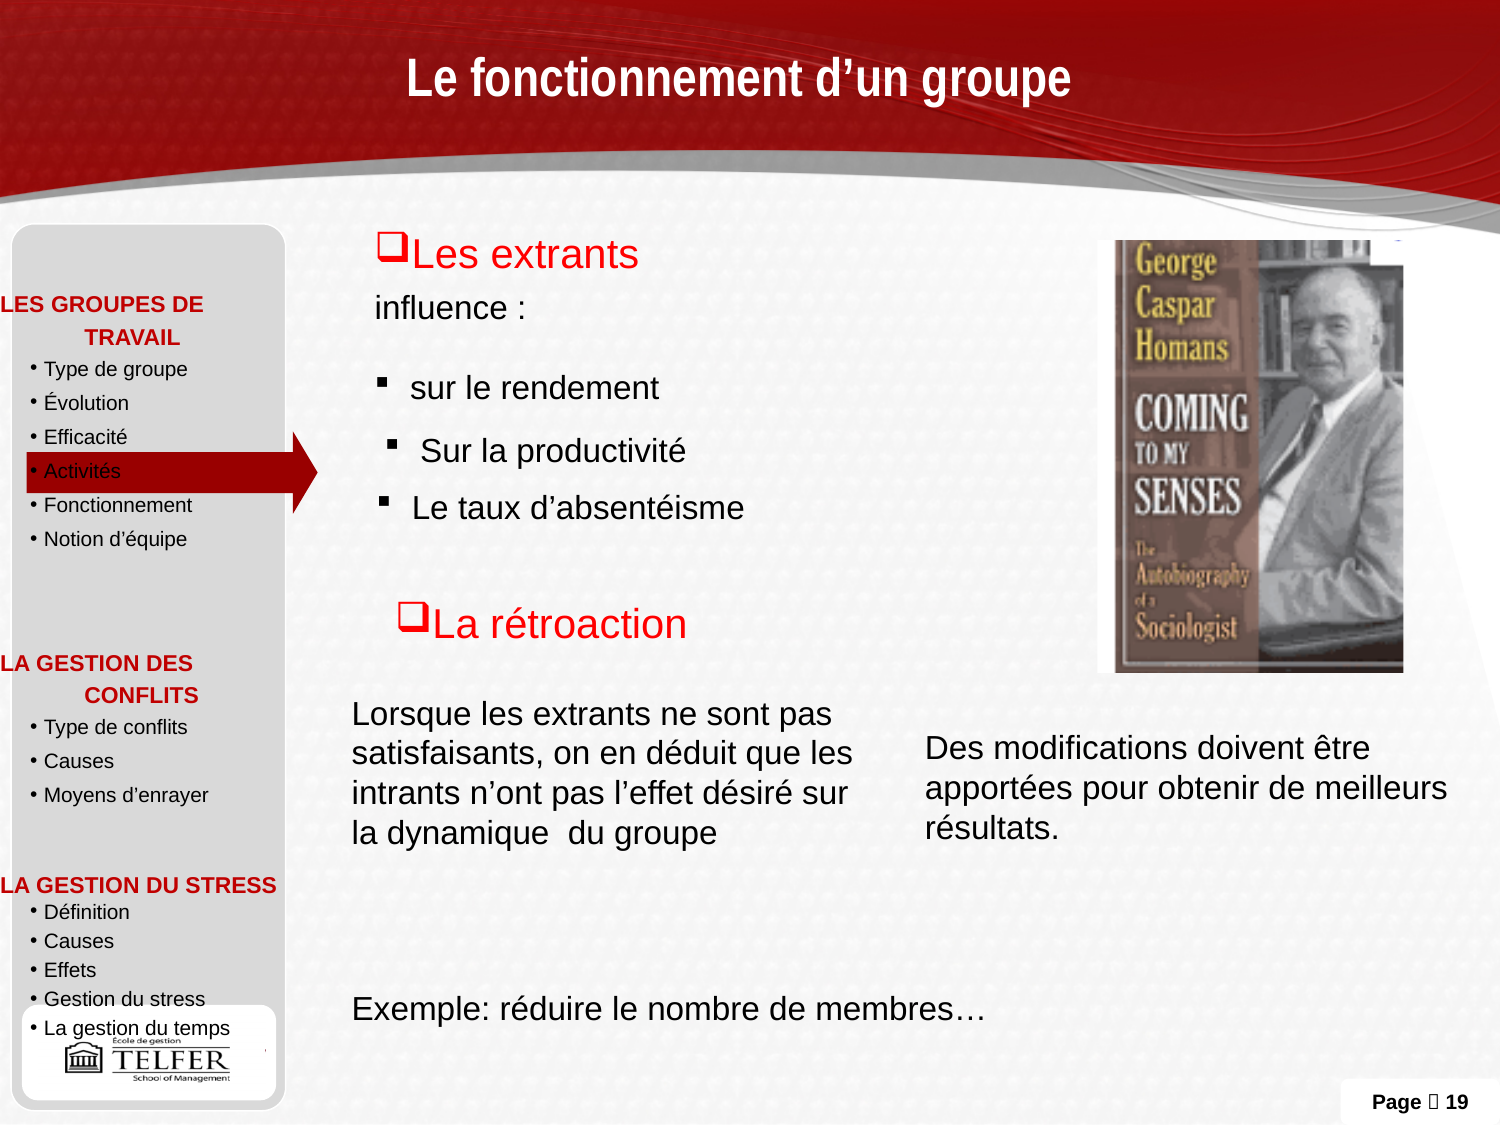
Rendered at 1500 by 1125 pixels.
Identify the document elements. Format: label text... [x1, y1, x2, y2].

text_box La rétroaction [380, 589, 839, 655]
text_box Sur la productivité [369, 421, 1061, 477]
picture [38, 1024, 266, 1093]
picture [0, 0, 1500, 1125]
title Le fonctionnement d’un groupe [0, 0, 1480, 159]
list Les groupes de travail Type de groupe Évolution Efficacité Activités Fonctionnement Notion d’équipe La gestion des conflits Type de conflits Causes Moyens d’enrayer La gestion du stress Définition Causes Effets Gestion du stress La gestion du temps [0, 252, 290, 1024]
text_box Exemple: réduire le nombre de membres… [336, 980, 1032, 1035]
text_box Le taux d’absentéisme [361, 478, 1059, 534]
text_box [290, 431, 318, 514]
text_box Lorsque les extrants ne sont pas satisfaisants, on en déduit que les intrants n’ont pas l’effet désiré sur la dynamique du groupe [336, 684, 884, 859]
text_box Les extrants [359, 219, 728, 279]
text_box influence : sur le rendement [359, 279, 907, 414]
text_box Des modifications doivent être apportées pour obtenir de meilleurs résultats. [910, 719, 1500, 854]
